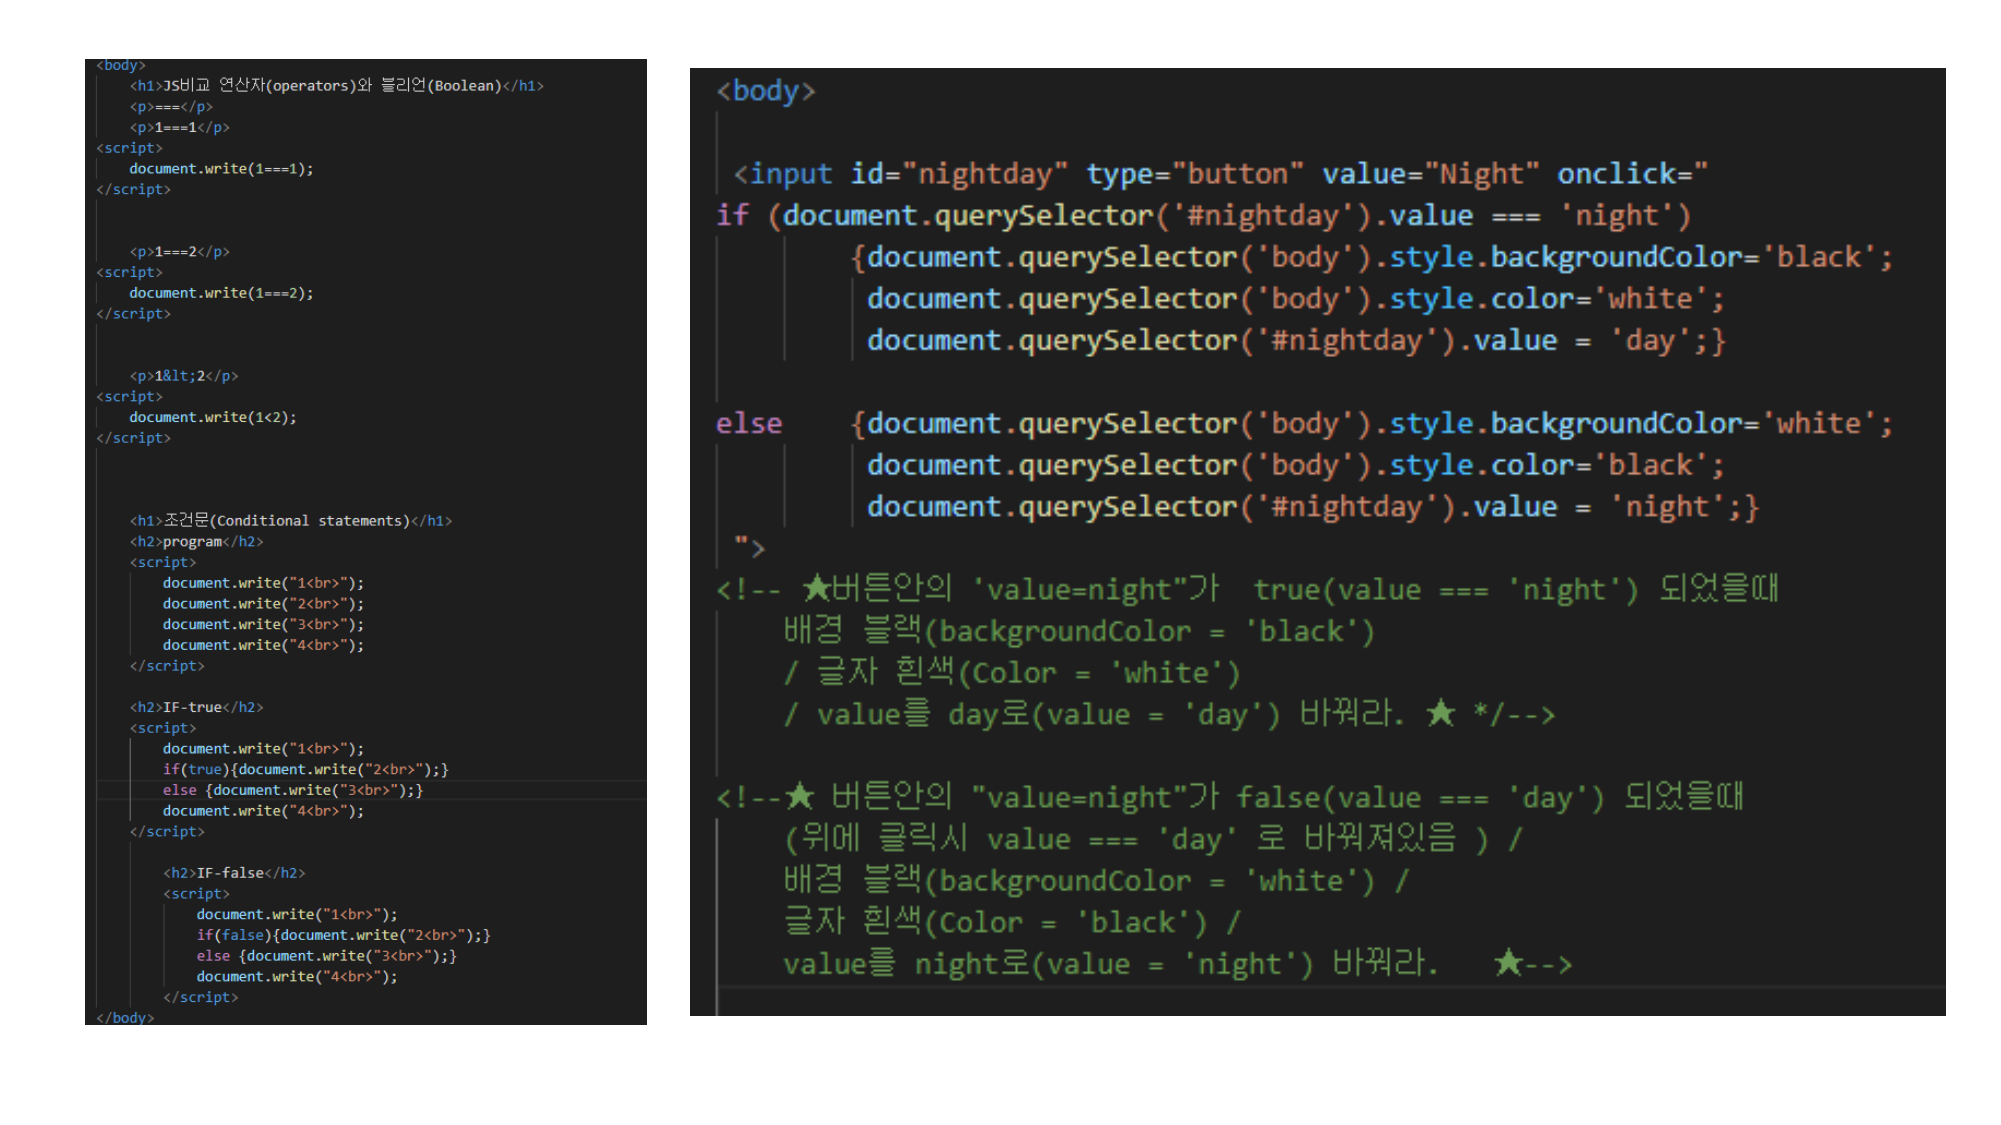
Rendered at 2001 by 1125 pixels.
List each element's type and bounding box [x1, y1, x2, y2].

picture [689, 68, 1946, 1016]
picture [85, 59, 647, 1025]
